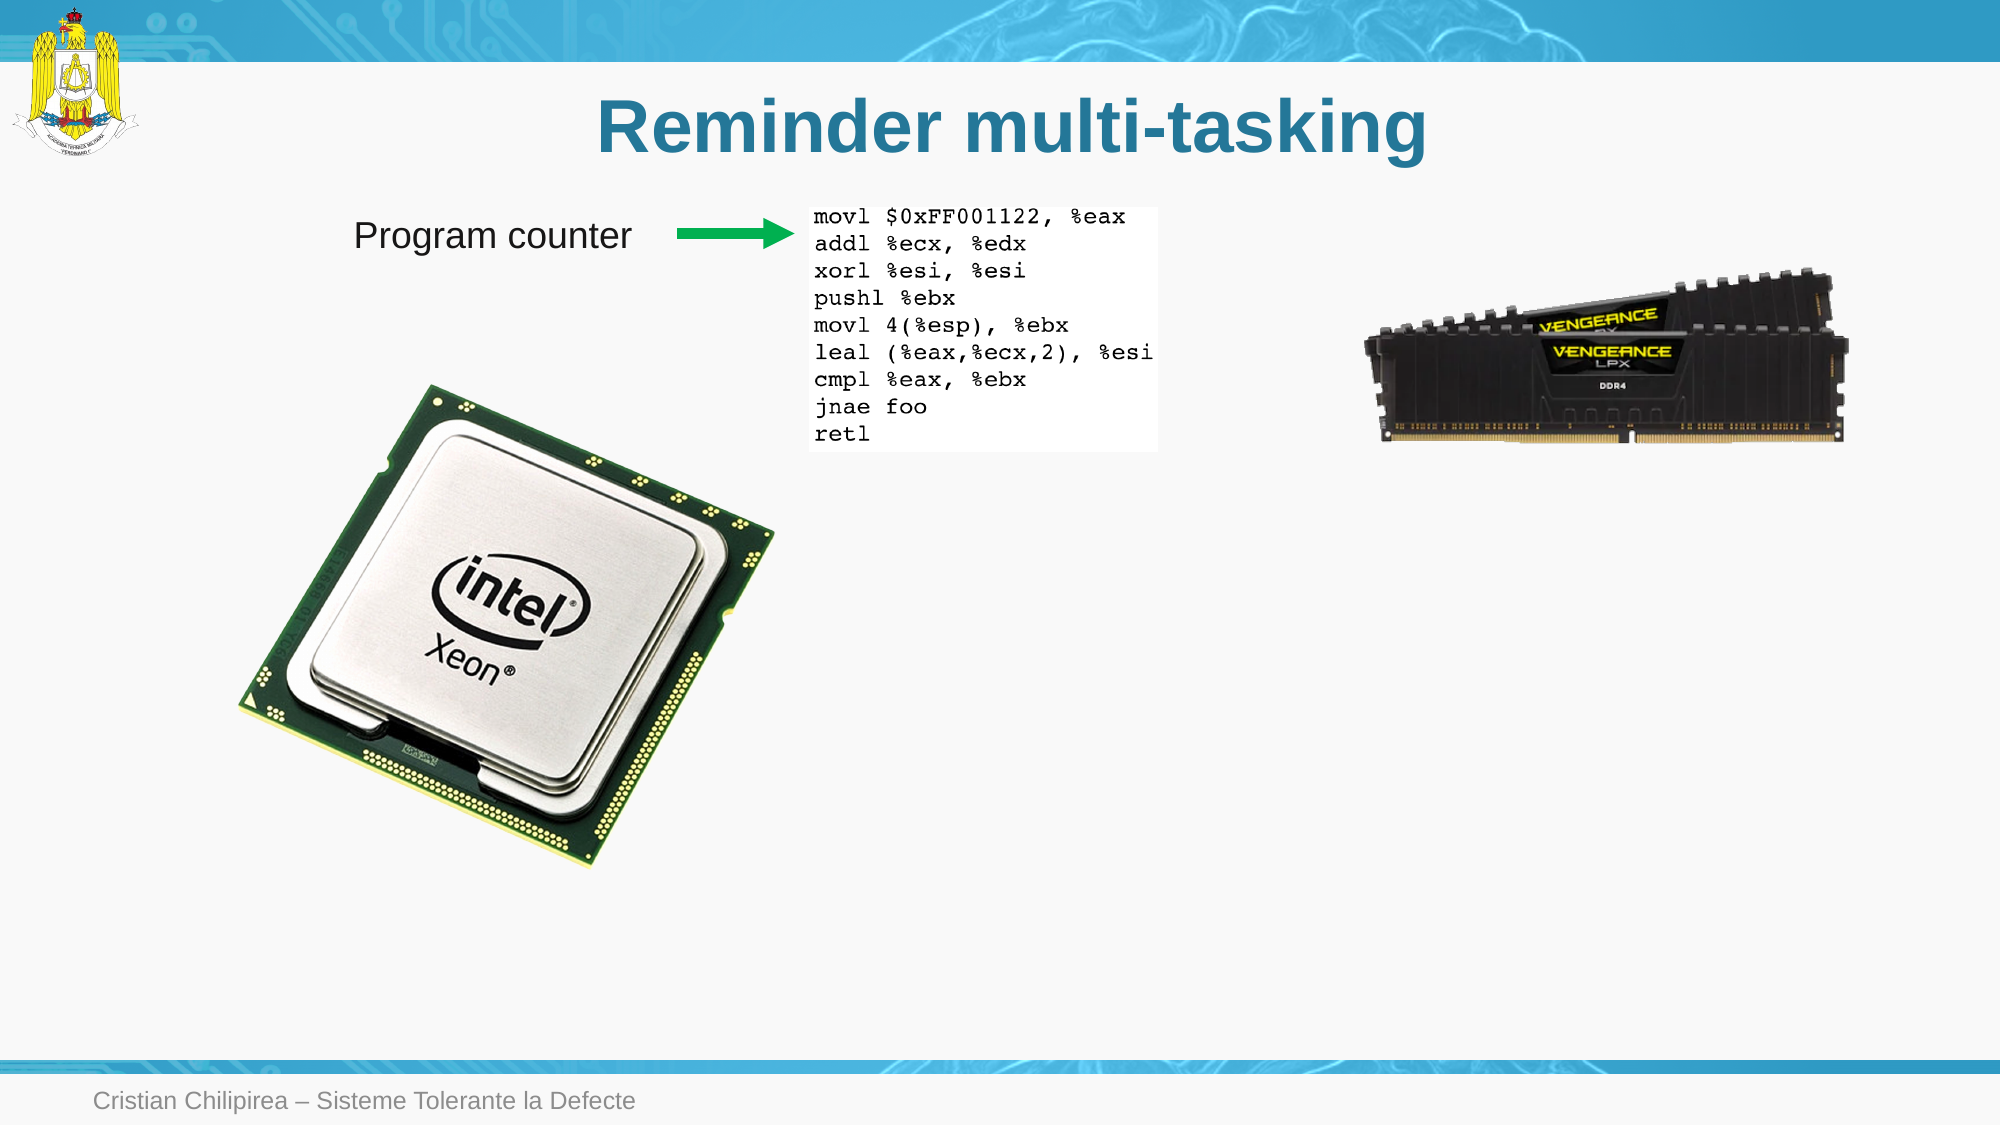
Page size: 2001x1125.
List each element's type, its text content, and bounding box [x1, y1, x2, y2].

text_box Program counter [338, 203, 648, 263]
title Reminder multi-tasking [150, 76, 1876, 180]
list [231, 376, 779, 877]
picture [809, 207, 1158, 452]
picture [1363, 112, 1850, 599]
picture [0, 1060, 2000, 1074]
footer Cristian Chilipirea – Sisteme Tolerante la Defecte [77, 1073, 1338, 1125]
picture [0, 0, 2000, 156]
